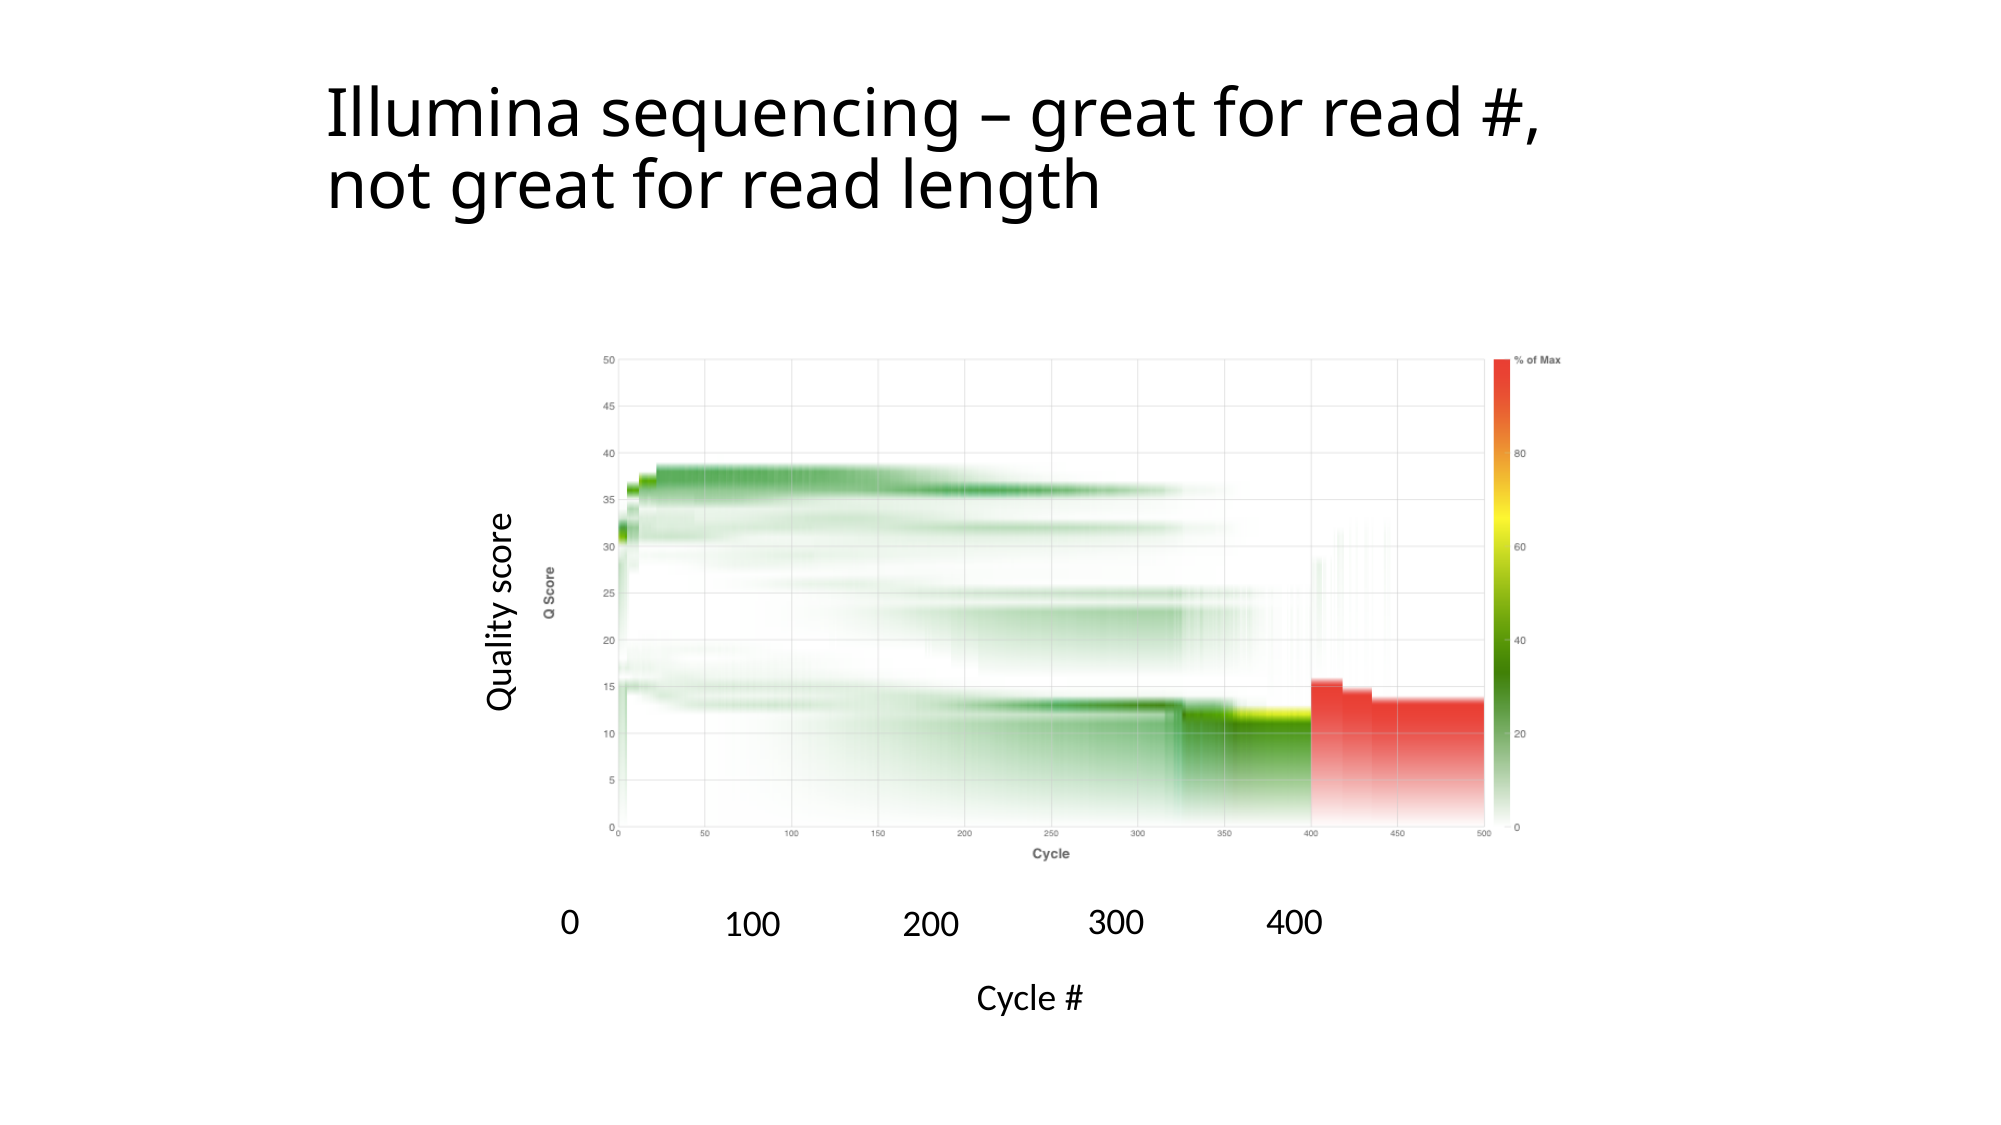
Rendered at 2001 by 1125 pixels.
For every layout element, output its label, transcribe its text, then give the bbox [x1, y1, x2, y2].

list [526, 331, 1571, 894]
text_box 0 [545, 894, 583, 950]
text_box 200 [861, 894, 1000, 951]
text_box 300 [1047, 894, 1185, 950]
text_box 400 [1225, 894, 1364, 950]
text_box Quality score [466, 380, 526, 845]
text_box Cycle # [798, 965, 1262, 1025]
text_box 100 [683, 894, 821, 951]
title Illumina sequencing – great for read #, not great for read length [311, 42, 1605, 260]
